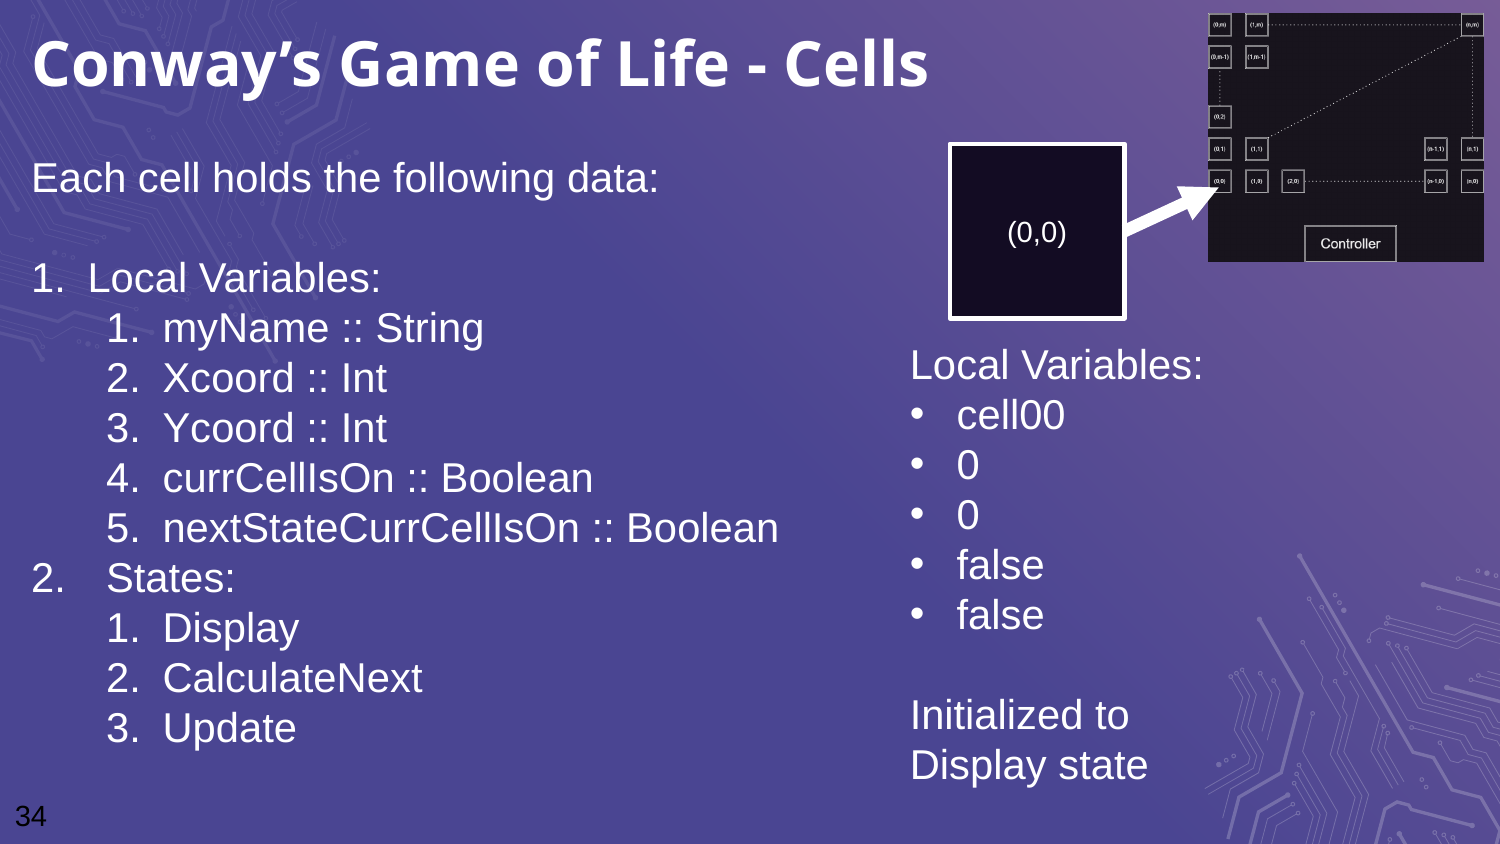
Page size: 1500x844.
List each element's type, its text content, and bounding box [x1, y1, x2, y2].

text_box Local Variables: cell00 0 0 false false Initialized to Display state [895, 330, 1294, 796]
text_box (0,0) [948, 142, 1127, 321]
text_box Each cell holds the following data: Local Variables: myName :: String Xcoord :: Int Ycoord :: Int currCellIsOn :: Boolean nextStateCurrCellIsOn :: Boolean States: Display CalculateNext Update [16, 143, 817, 759]
picture [1207, 12, 1484, 262]
title Conway’s Game of Life - Cells [16, 0, 1244, 114]
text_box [1124, 187, 1219, 232]
text_box 34 [0, 789, 113, 840]
